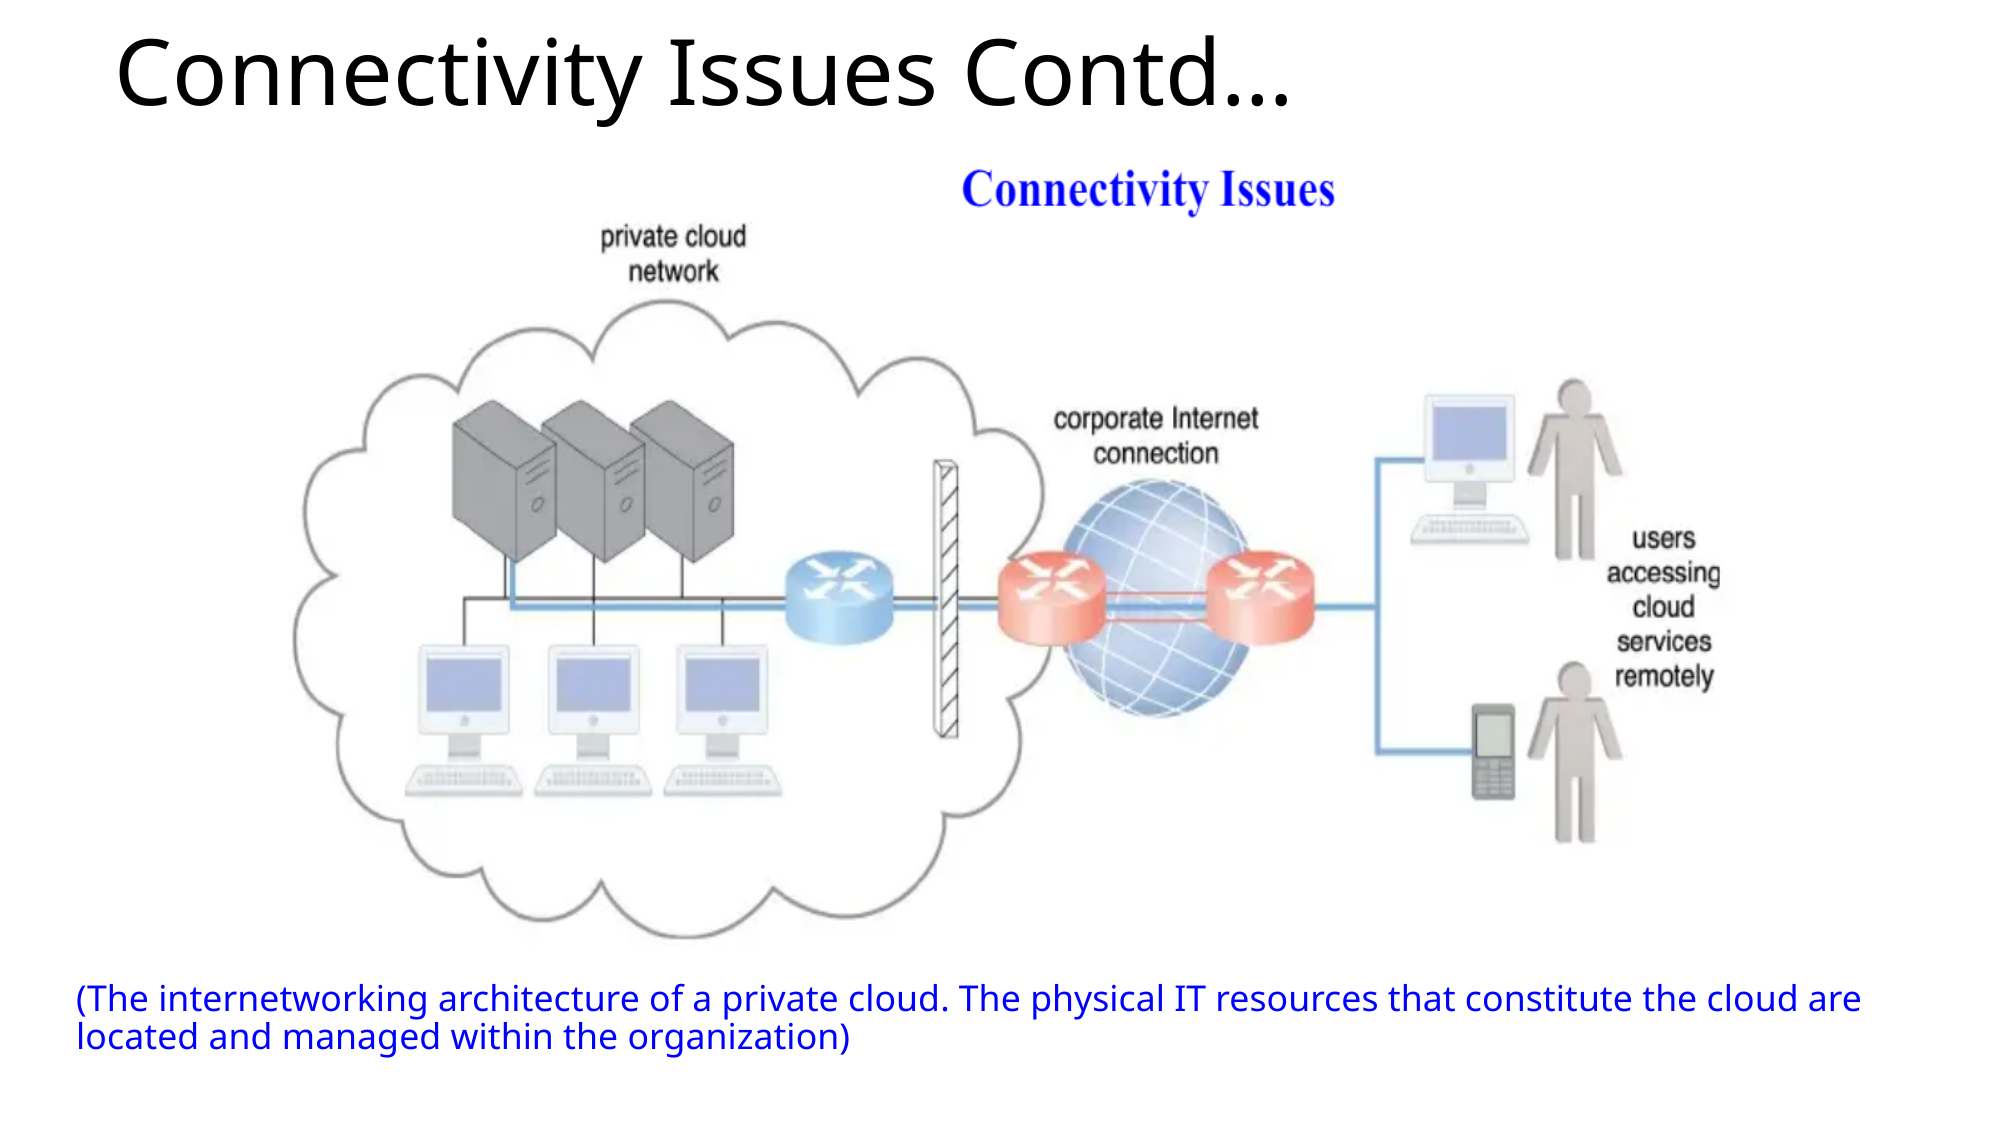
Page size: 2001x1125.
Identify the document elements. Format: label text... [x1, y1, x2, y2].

list (The internetworking architecture of a private cloud. The physical IT resources that constitute the cloud are located and managed within the organization) [61, 184, 1939, 1072]
title Connectivity Issues Contd… [99, 14, 1825, 137]
picture [235, 158, 1765, 960]
